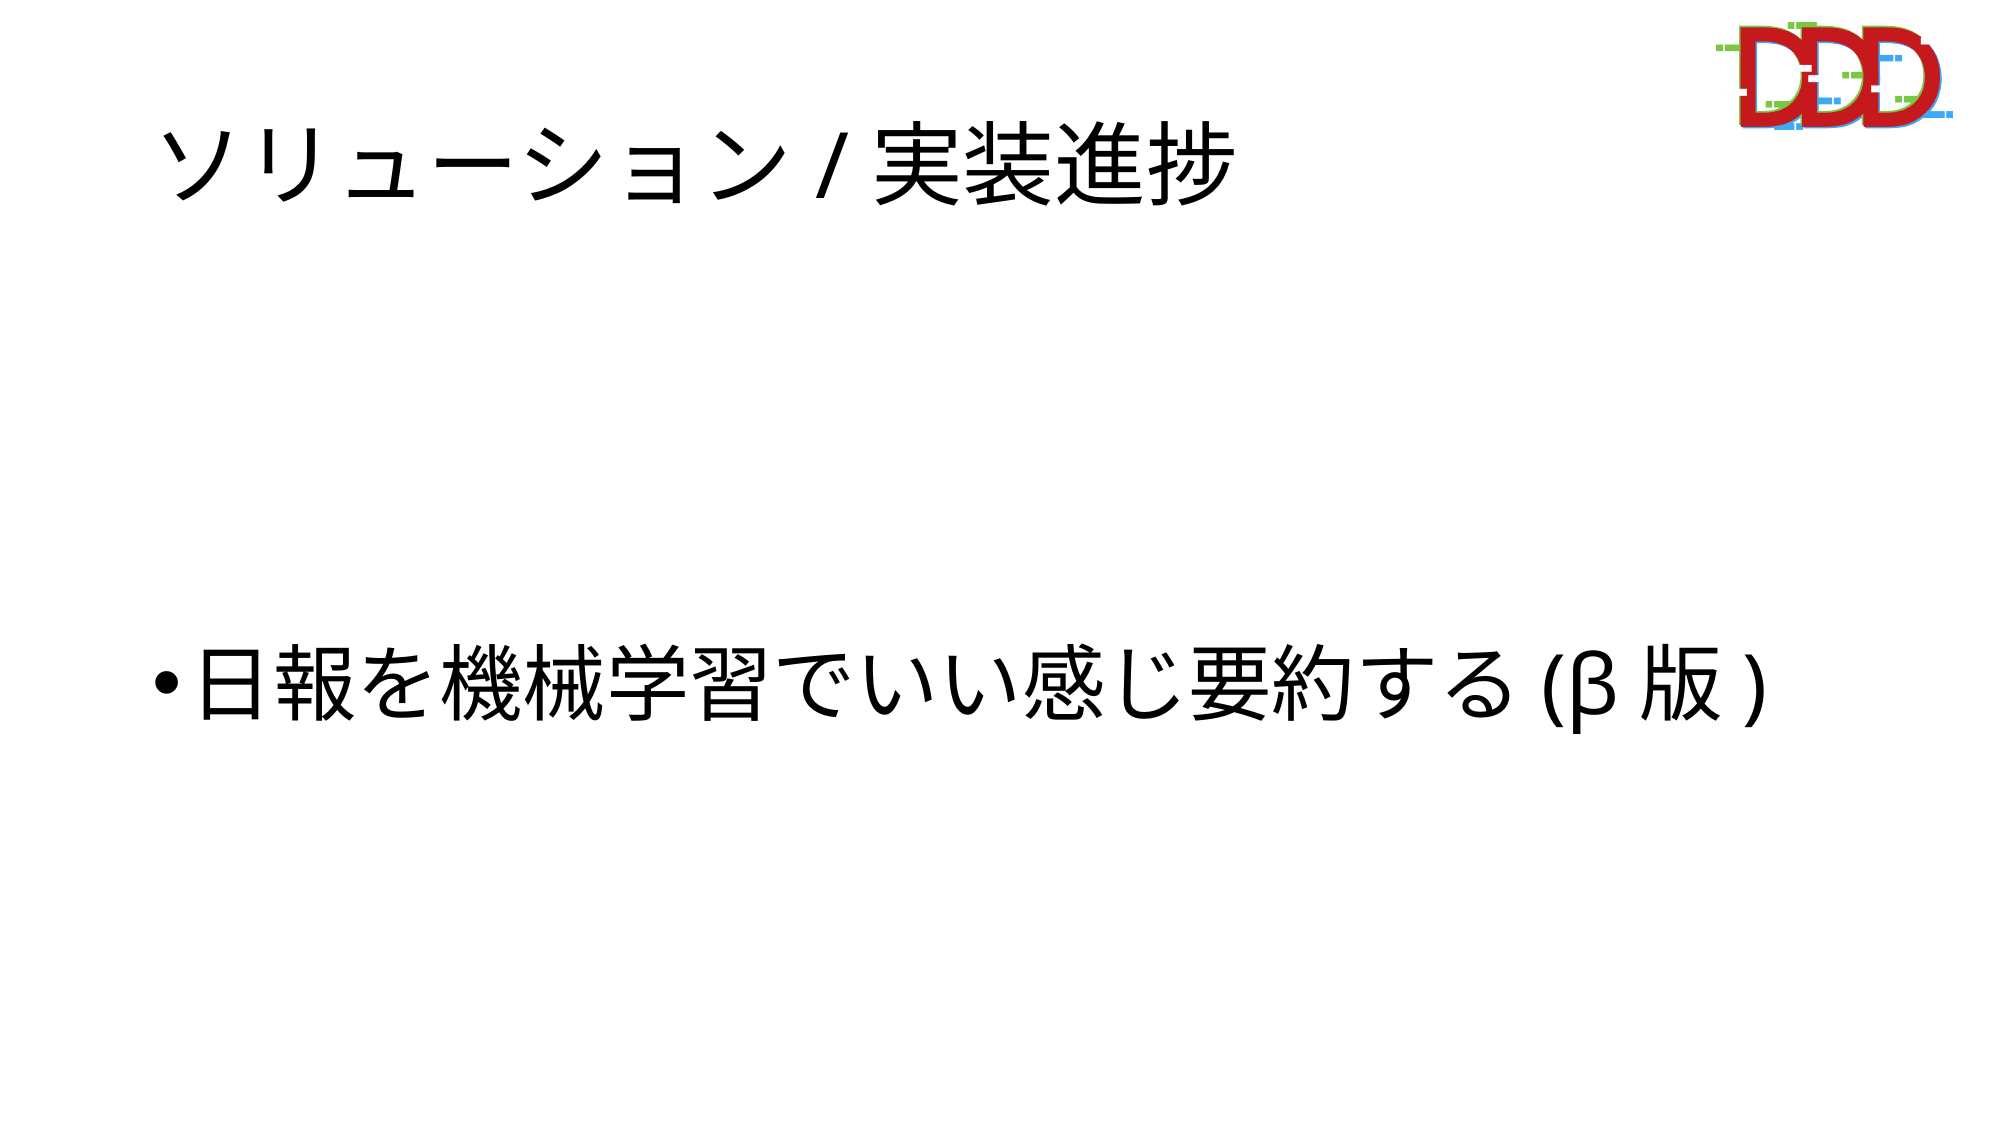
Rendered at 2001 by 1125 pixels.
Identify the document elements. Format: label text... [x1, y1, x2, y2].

list 日報を機械学習でいい感じ要約する(β版) [137, 299, 1863, 1014]
title ソリューション/実装進捗 [137, 59, 1863, 278]
picture [1716, 22, 1953, 130]
